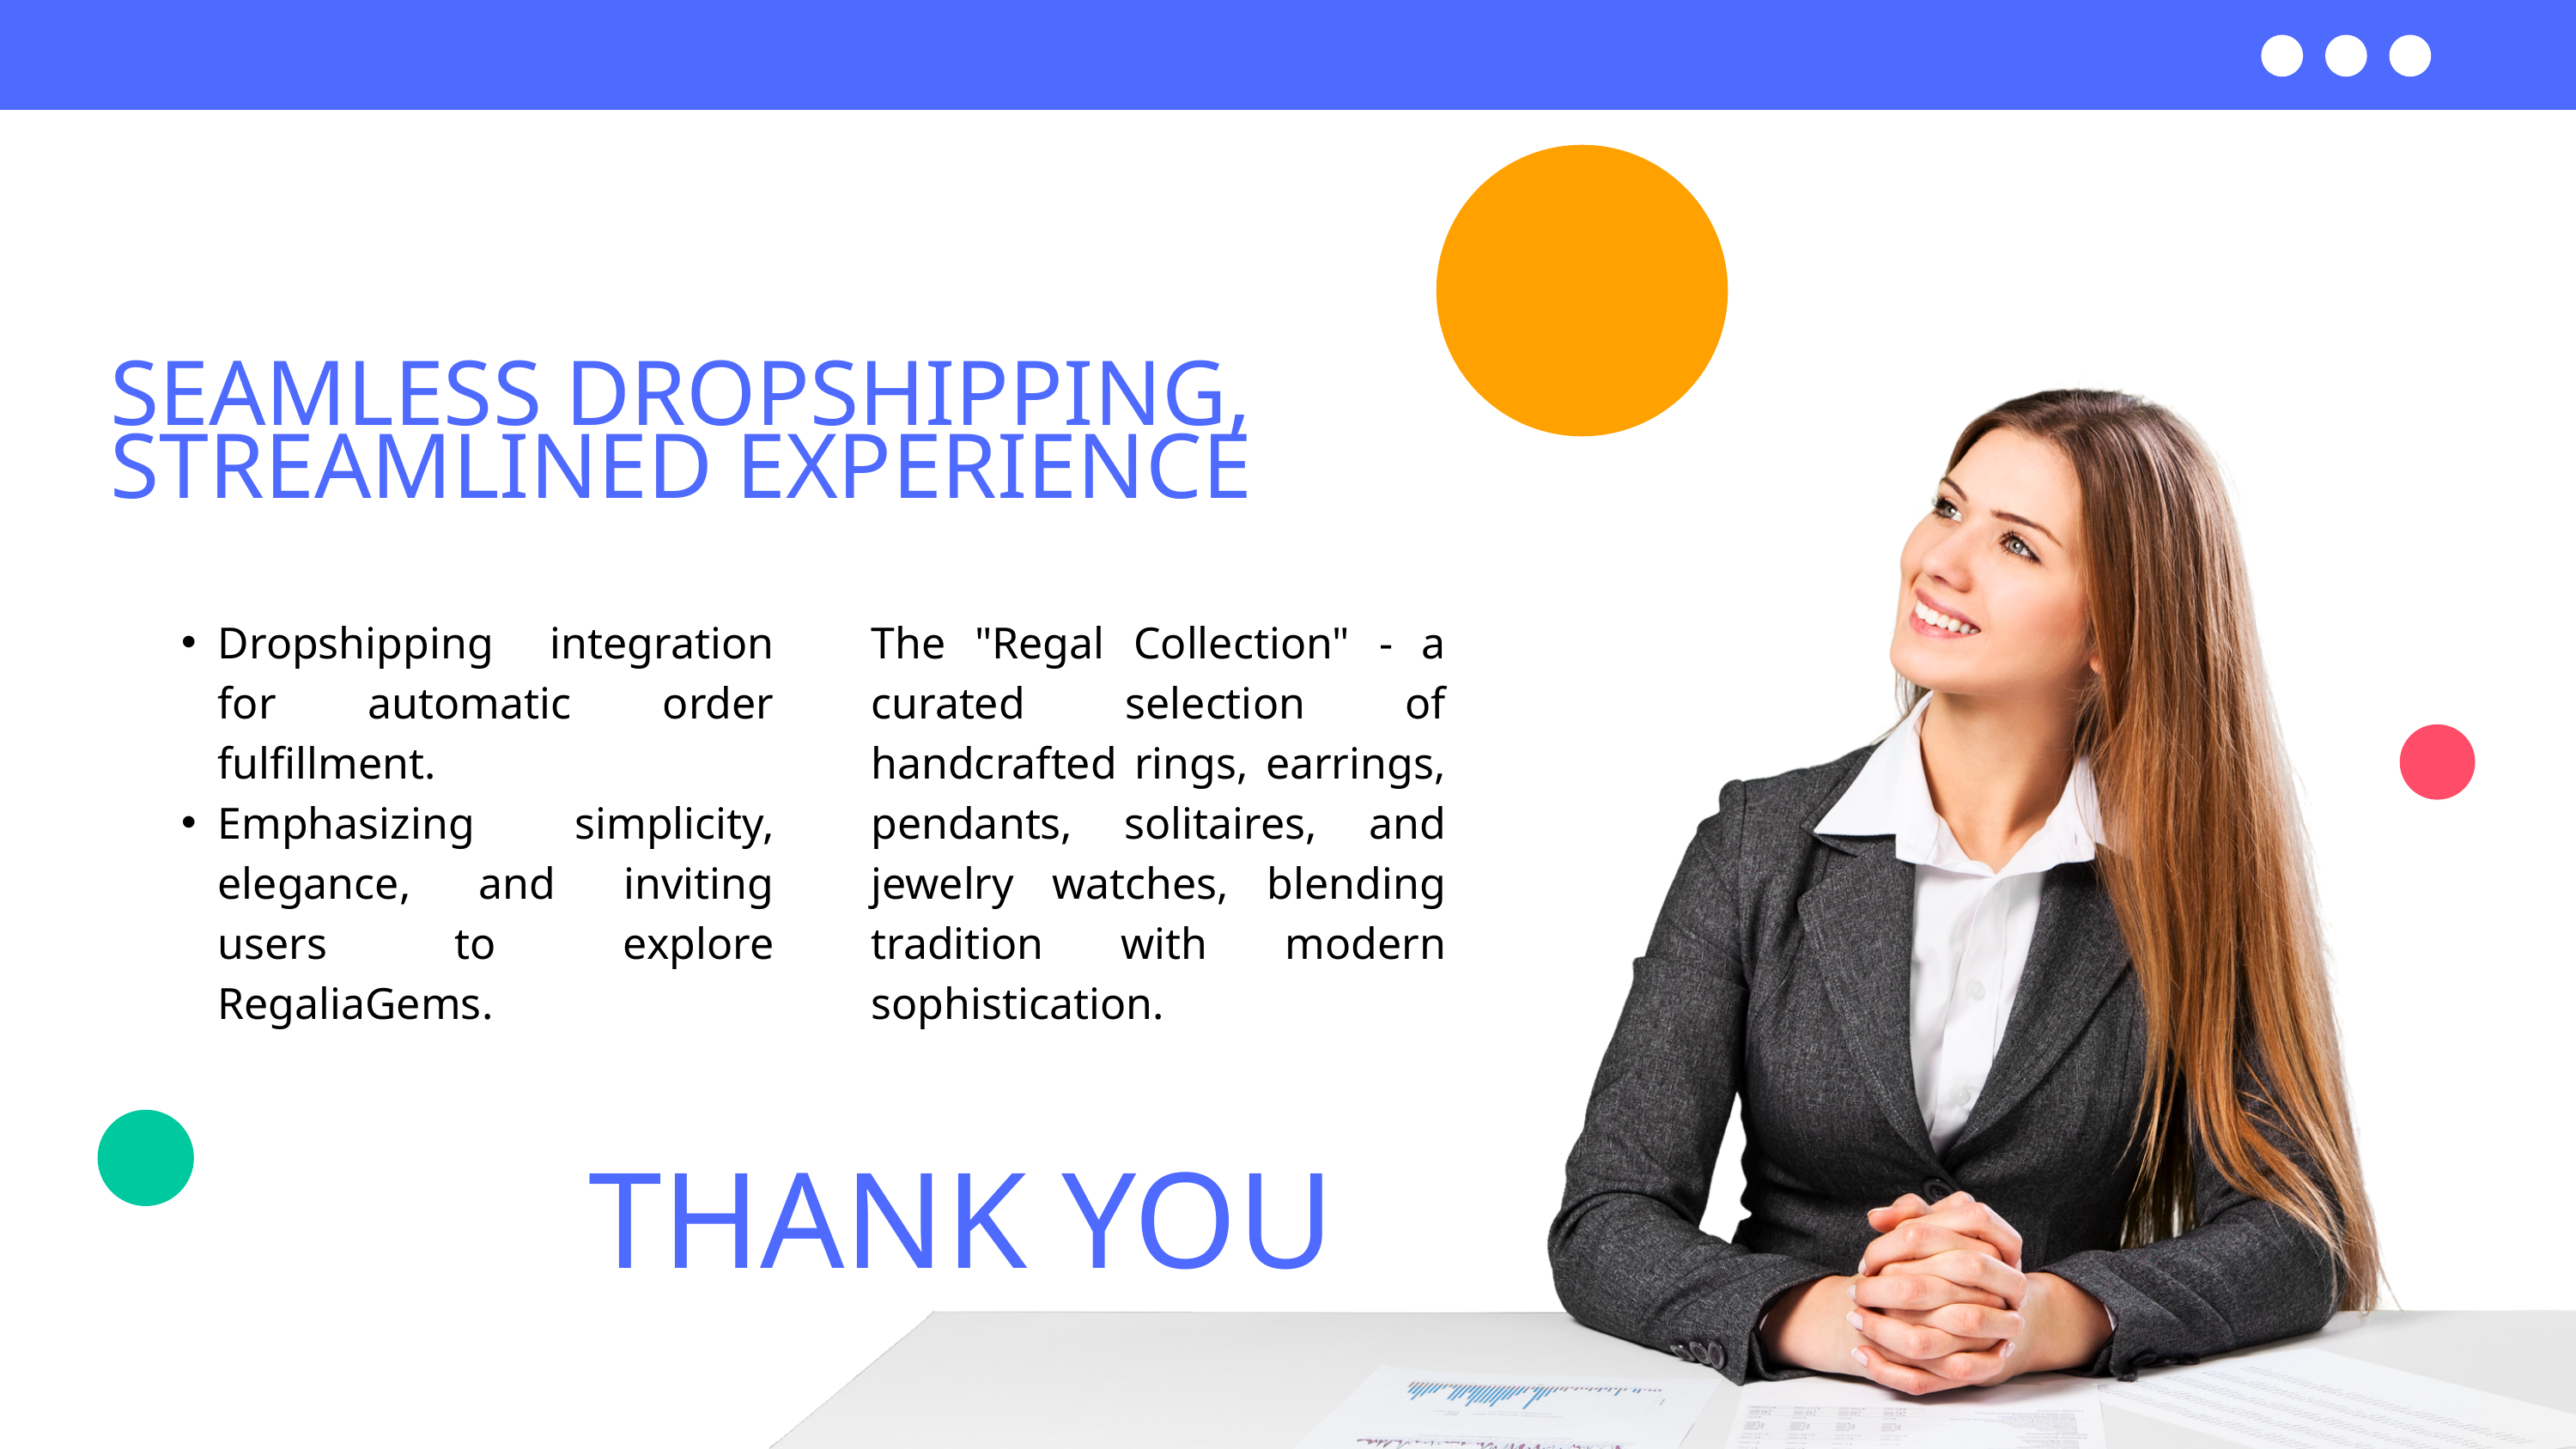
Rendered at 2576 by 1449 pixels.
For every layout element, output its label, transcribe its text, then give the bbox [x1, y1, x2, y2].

text_box Dropshipping integration for automatic order fulfillment. Emphasizing simplicity, elegance, and inviting users to explore RegaliaGems. [144, 607, 775, 1088]
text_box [97, 1109, 195, 1207]
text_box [2324, 34, 2367, 77]
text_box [2389, 34, 2432, 77]
text_box THANK YOU [303, 1175, 1620, 1295]
text_box The "Regal Collection" - a curated selection of handcrafted rings, earrings, pendants, solitaires, and jewelry watches, blending tradition with modern sophistication. [871, 607, 1447, 1028]
text_box [552, 373, 2576, 1449]
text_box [0, 0, 2576, 110]
text_box SEAMLESS DROPSHIPPING, STREAMLINED EXPERIENCE [110, 369, 1632, 517]
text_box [2399, 724, 2476, 800]
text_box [1436, 144, 1728, 437]
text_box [2261, 34, 2304, 77]
